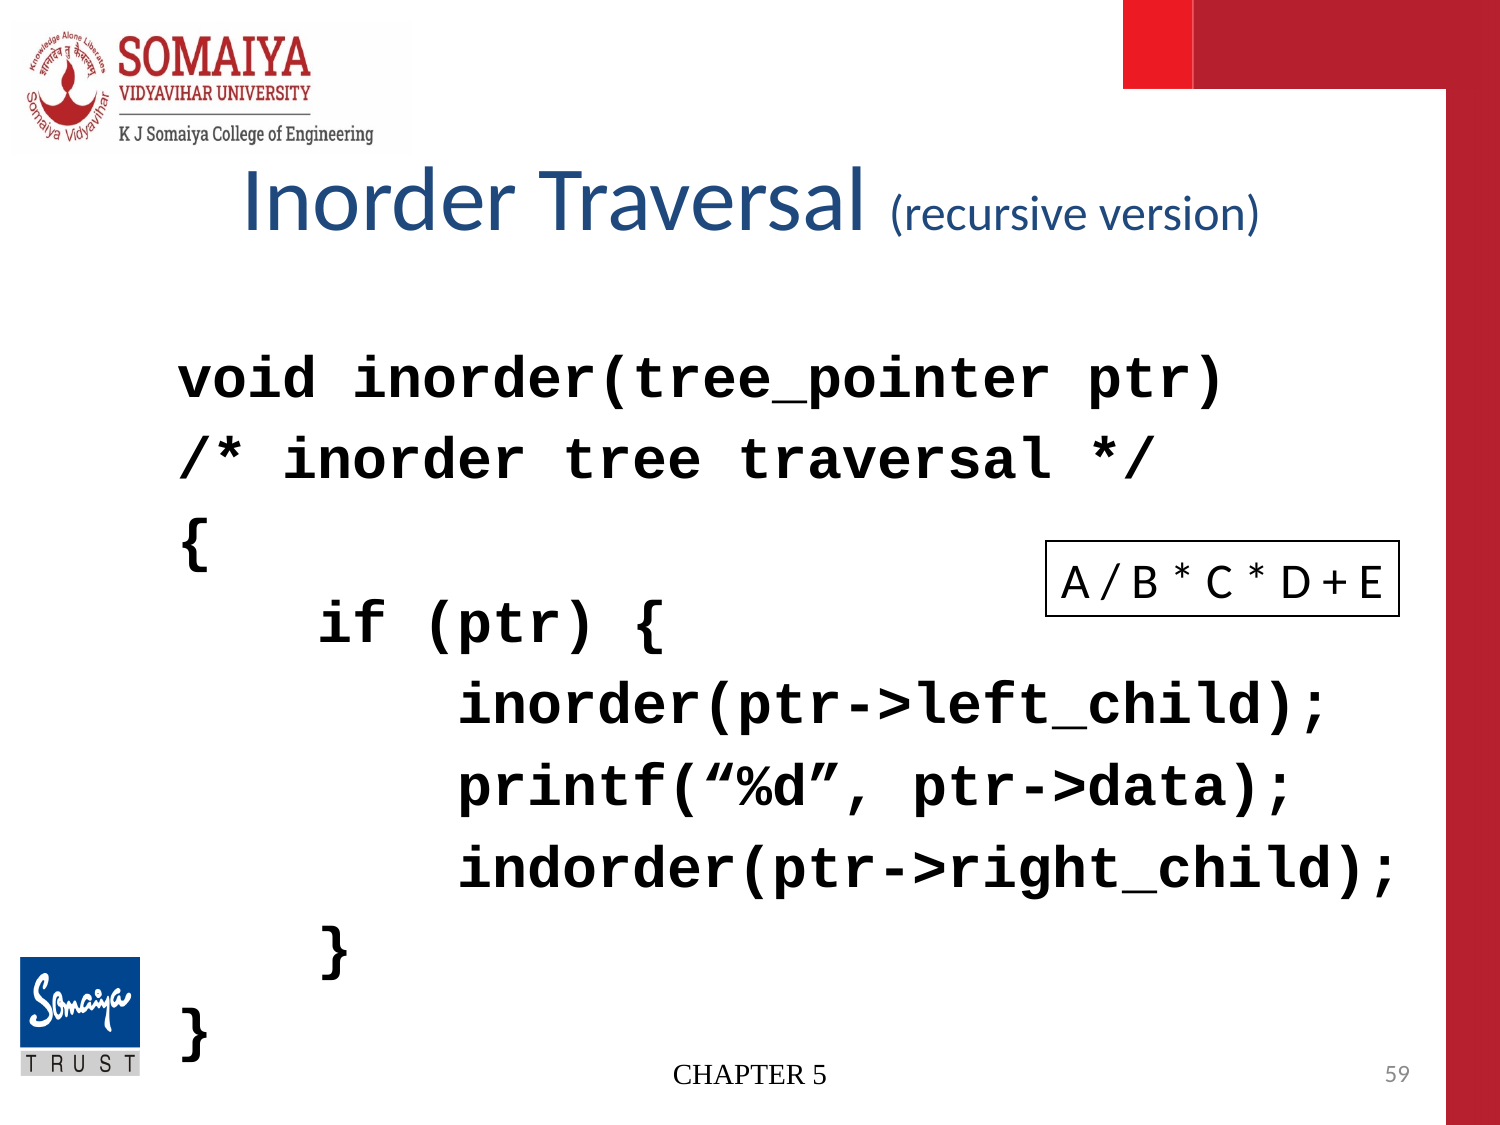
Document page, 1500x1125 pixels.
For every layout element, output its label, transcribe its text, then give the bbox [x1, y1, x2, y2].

picture [20, 956, 140, 1076]
text_box Inorder Traversal (recursive version) [0, 99, 1440, 288]
text_box A / B * C * D + E [1045, 541, 1399, 617]
slide_number 59 [1074, 1042, 1425, 1103]
picture [11, 21, 412, 156]
text_box void inorder(tree_pointer ptr) /* inorder tree traversal */ { if (ptr) { inorder(ptr->left_child); printf(“%d”, ptr->data); indorder(ptr->right_child); } } [162, 331, 1440, 1007]
footer CHAPTER 5 [512, 1042, 988, 1103]
picture [1123, 0, 1500, 1125]
